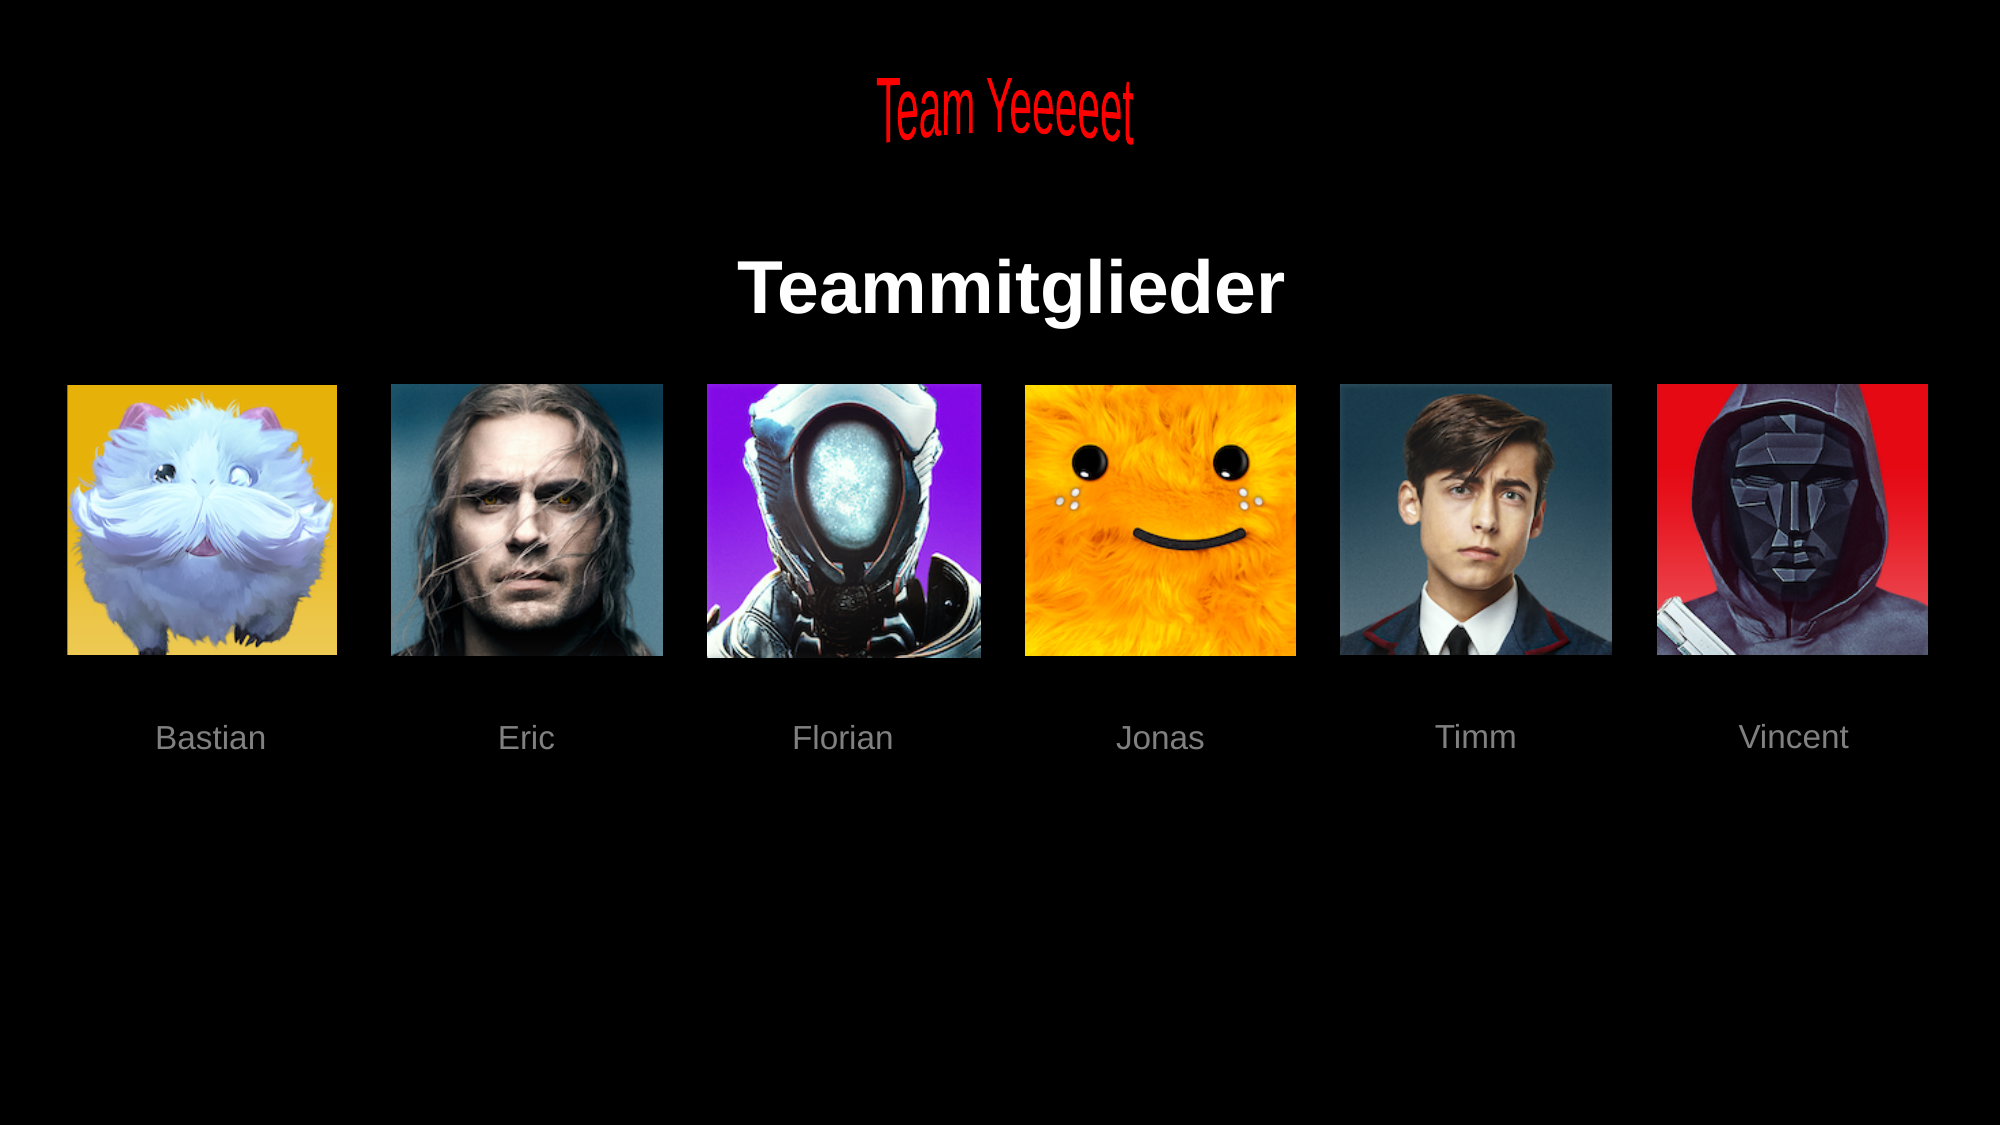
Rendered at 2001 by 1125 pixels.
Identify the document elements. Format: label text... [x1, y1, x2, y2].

picture [1025, 385, 1296, 656]
text_box Bastian [84, 715, 337, 759]
picture [707, 384, 981, 658]
text_box Vincent [1667, 714, 1920, 778]
picture [1340, 384, 1612, 655]
text_box [0, 0, 2000, 1125]
text_box Timm [1350, 715, 1602, 779]
picture [1657, 384, 1928, 655]
picture [391, 384, 663, 656]
text_box Florian [716, 715, 969, 776]
text_box Jonas [1034, 715, 1287, 776]
text_box Teammitglieder [682, 223, 1341, 344]
picture [67, 385, 337, 656]
text_box Eric [365, 715, 688, 779]
